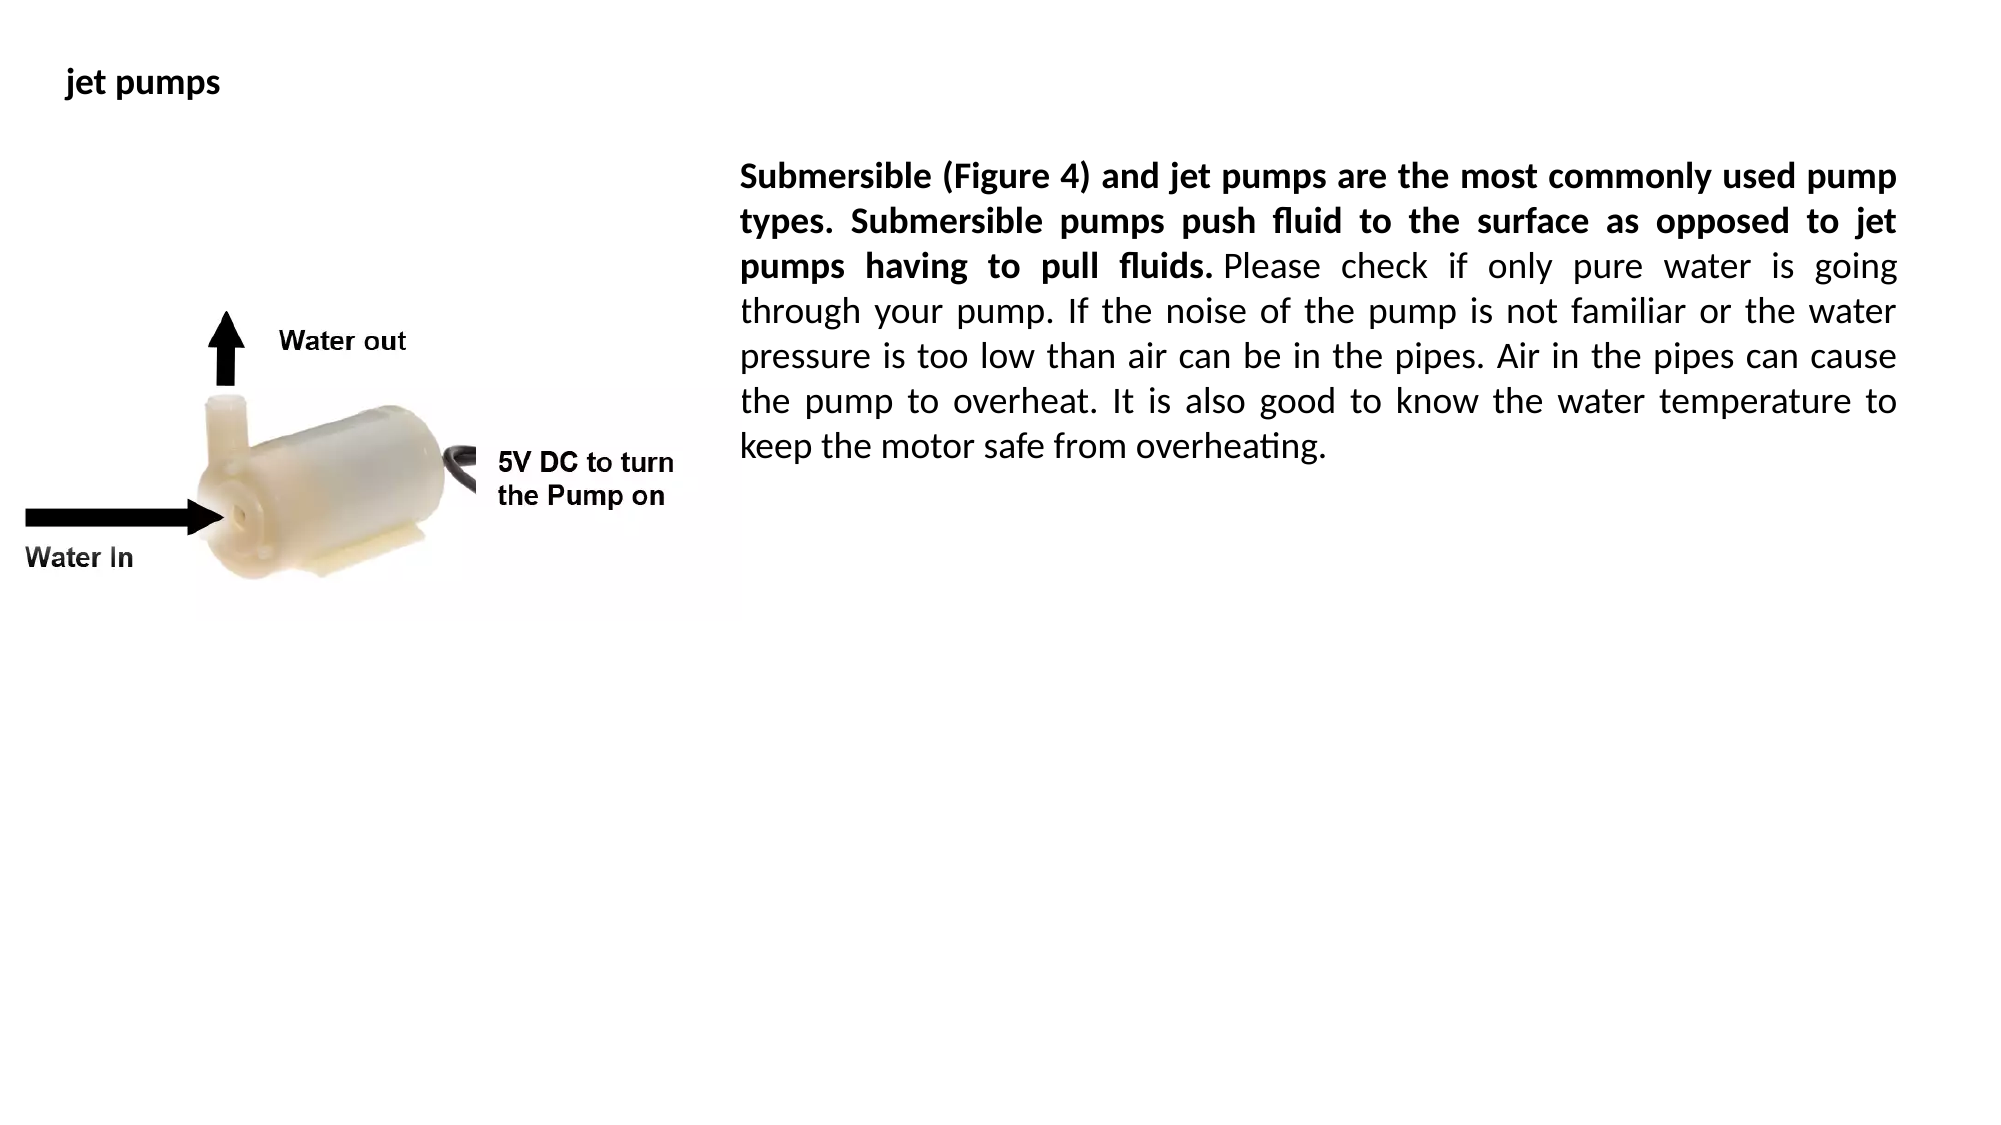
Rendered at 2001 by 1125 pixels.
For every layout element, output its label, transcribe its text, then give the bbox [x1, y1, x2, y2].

text_box Submersible (Figure 4) and jet pumps are the most commonly used pump types. Submersible pumps push fluid to the surface as opposed to jet pumps having to pull fluids. Please check if only pure water is going through your pump. If the noise of the pump is not familiar or the water pressure is too low than air can be in the pipes. Air in the pipes can cause the pump to overheat. It is also good to know the water temperature to keep the motor safe from overheating. [725, 143, 1914, 564]
picture [3, 299, 742, 621]
text_box jet pumps [51, 49, 245, 110]
